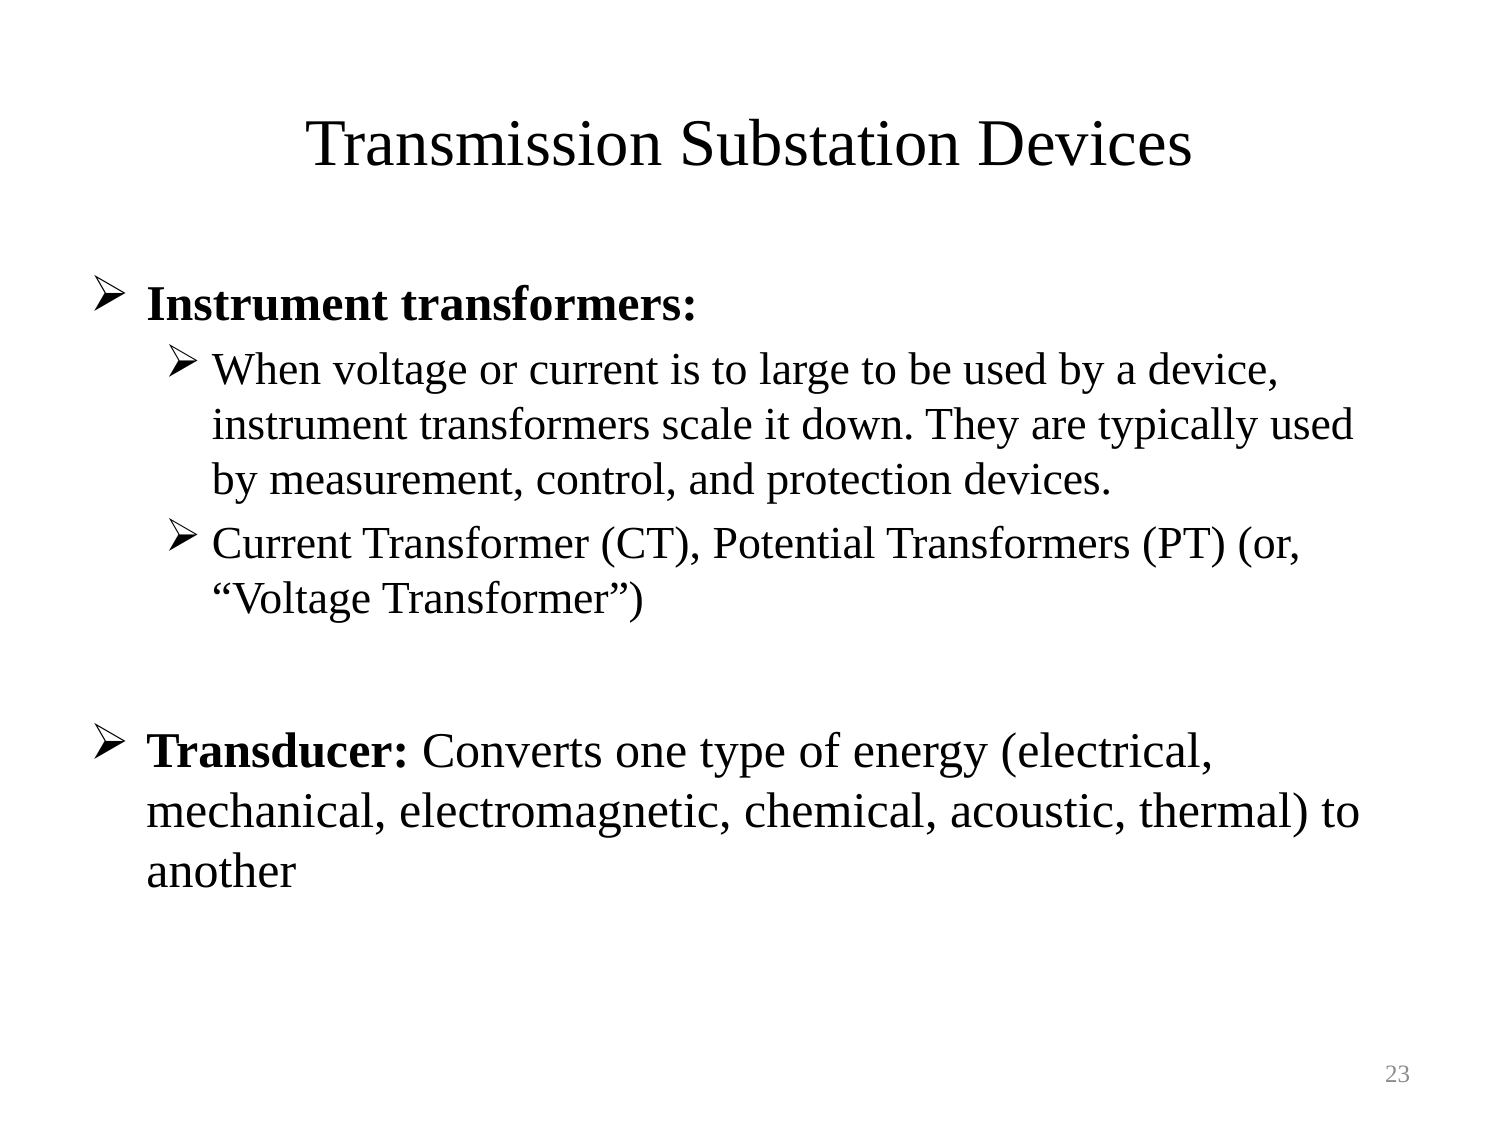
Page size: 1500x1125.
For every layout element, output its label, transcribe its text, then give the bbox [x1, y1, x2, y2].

title Transmission Substation Devices [75, 45, 1425, 233]
slide_number 23 [1074, 1042, 1425, 1103]
list Instrument transformers: When voltage or current is to large to be used by a device, instrument transformers scale it down. They are typically used by measurement, control, and protection devices. Current Transformer (CT), Potential Transformers (PT) (or, “Voltage Transformer”) Transducer: Converts one type of energy (electrical, mechanical, electromagnetic, chemical, acoustic, thermal) to another [75, 262, 1425, 1005]
